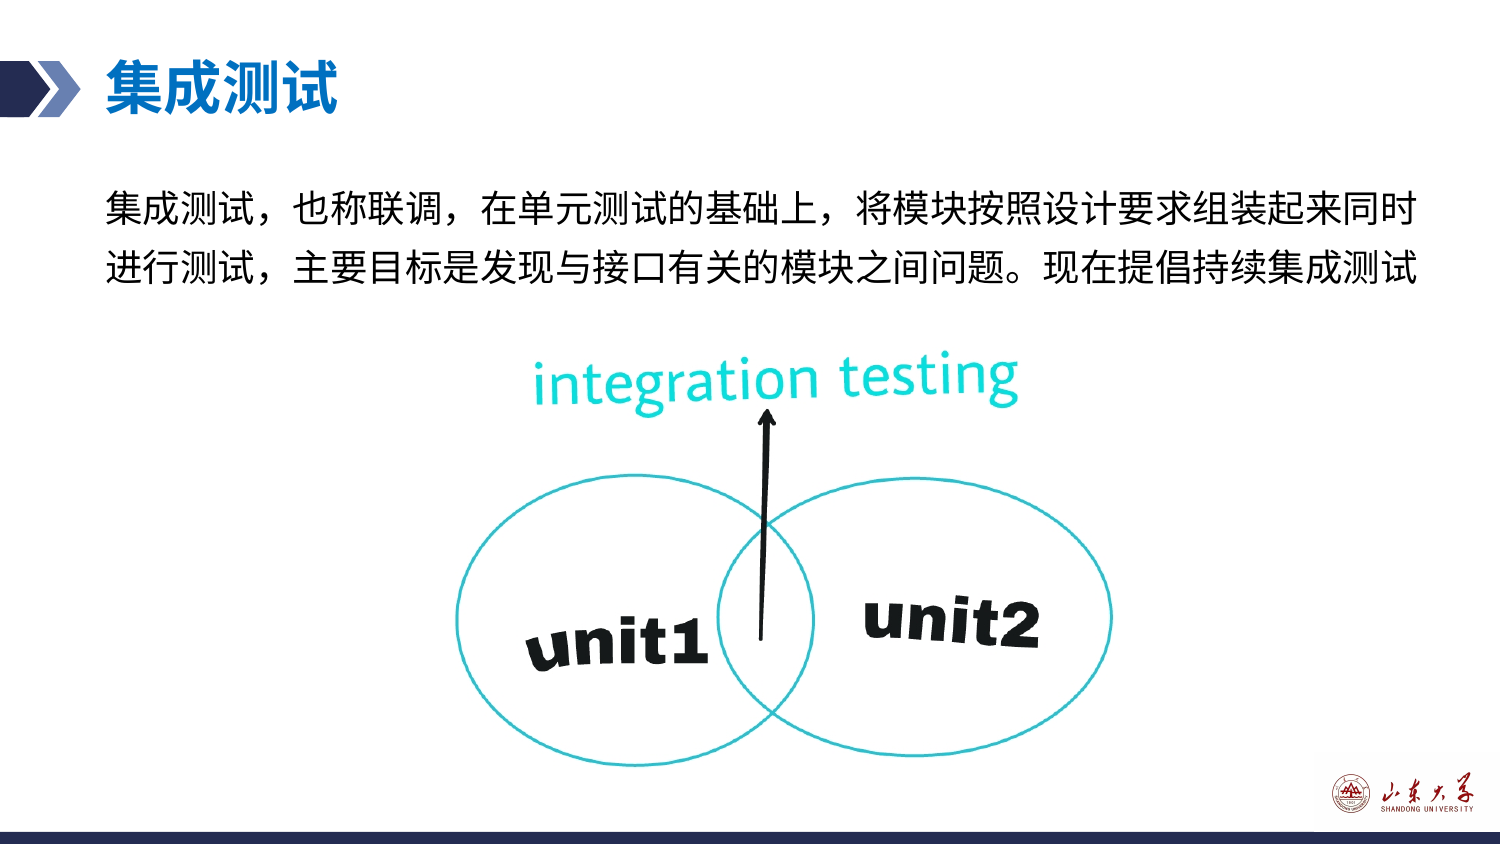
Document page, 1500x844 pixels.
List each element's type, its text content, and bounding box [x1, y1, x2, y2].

picture [405, 334, 1171, 769]
text_box 集成测试，也称联调，在单元测试的基础上，将模块按照设计要求组装起来同时进行测试，主要目标是发现与接口有关的模块之间问题。现在提倡持续集成测试 [90, 164, 1439, 296]
title 集成测试 [90, 54, 835, 126]
